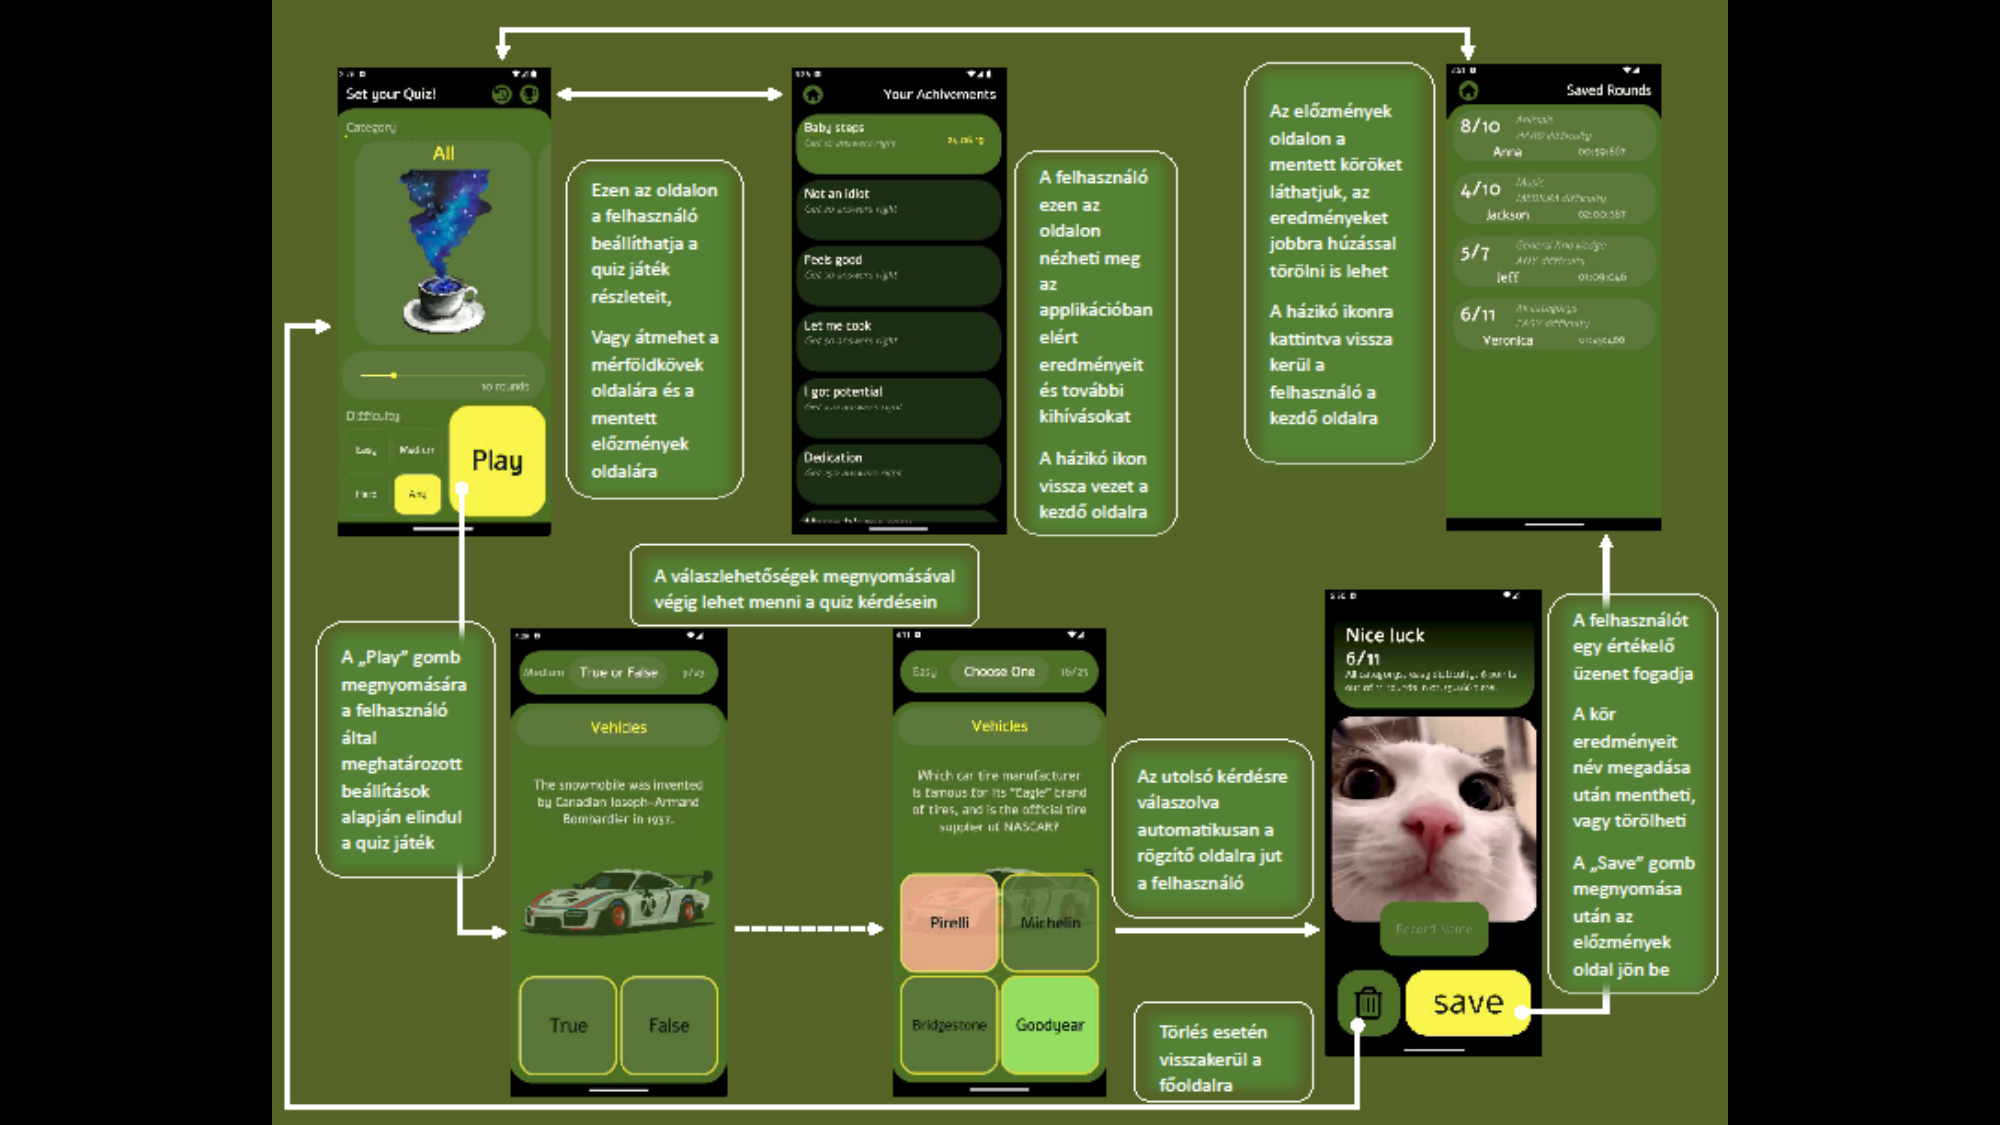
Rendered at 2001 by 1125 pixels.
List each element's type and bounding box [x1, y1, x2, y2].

text_box [271, 0, 1728, 1125]
